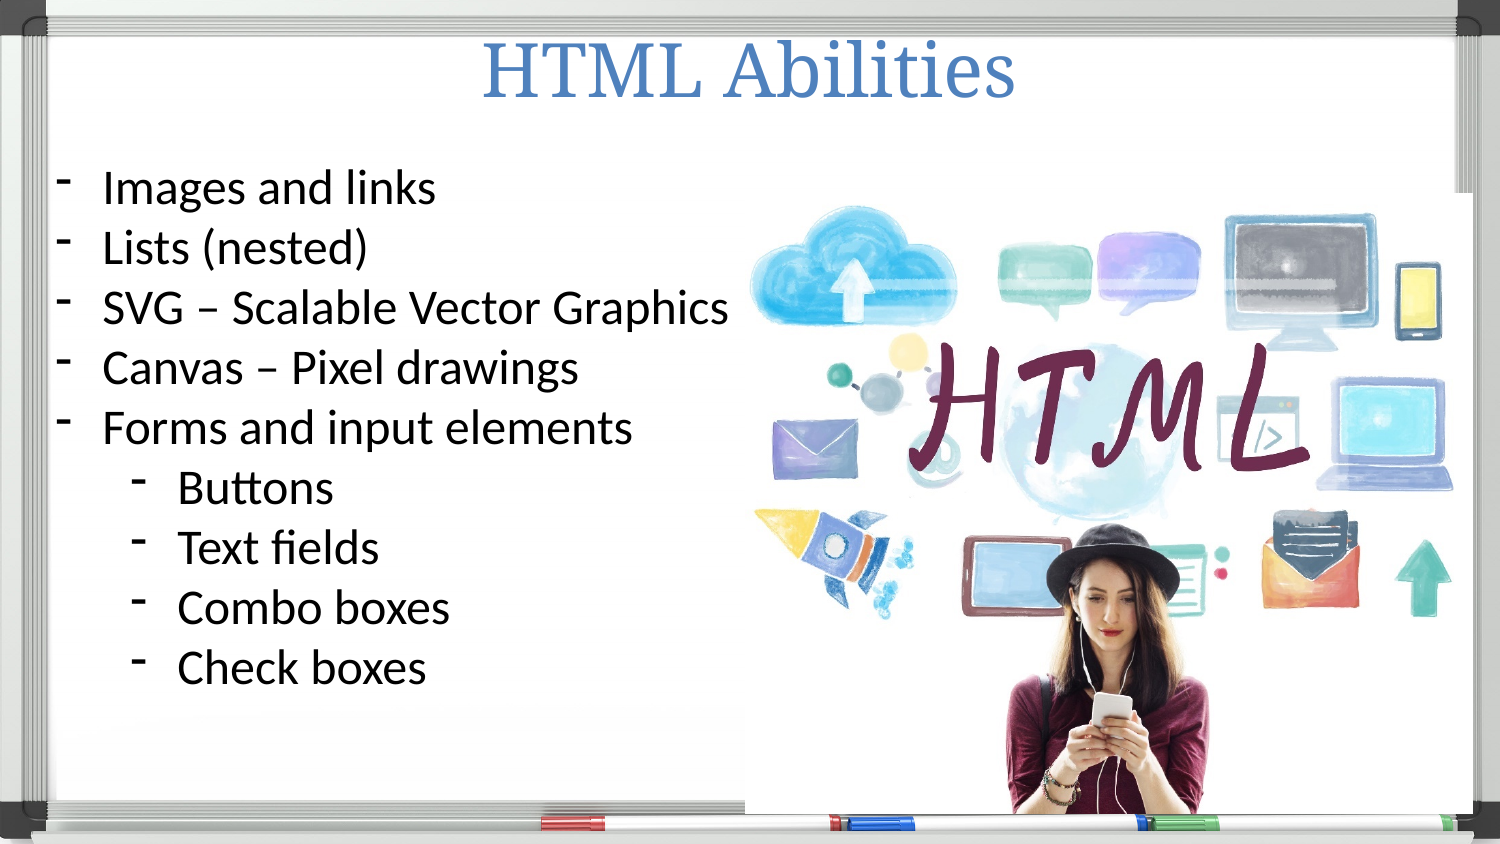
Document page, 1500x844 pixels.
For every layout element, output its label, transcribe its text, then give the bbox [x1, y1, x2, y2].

picture [0, 0, 1500, 844]
text_box Images and links Lists (nested) SVG – Scalable Vector Graphics Canvas – Pixel drawings Forms and input elements Buttons Text fields Combo boxes Check boxes [40, 146, 750, 702]
title HTML Abilities [24, 17, 1475, 118]
slide_number 11 [1478, 771, 1488, 817]
